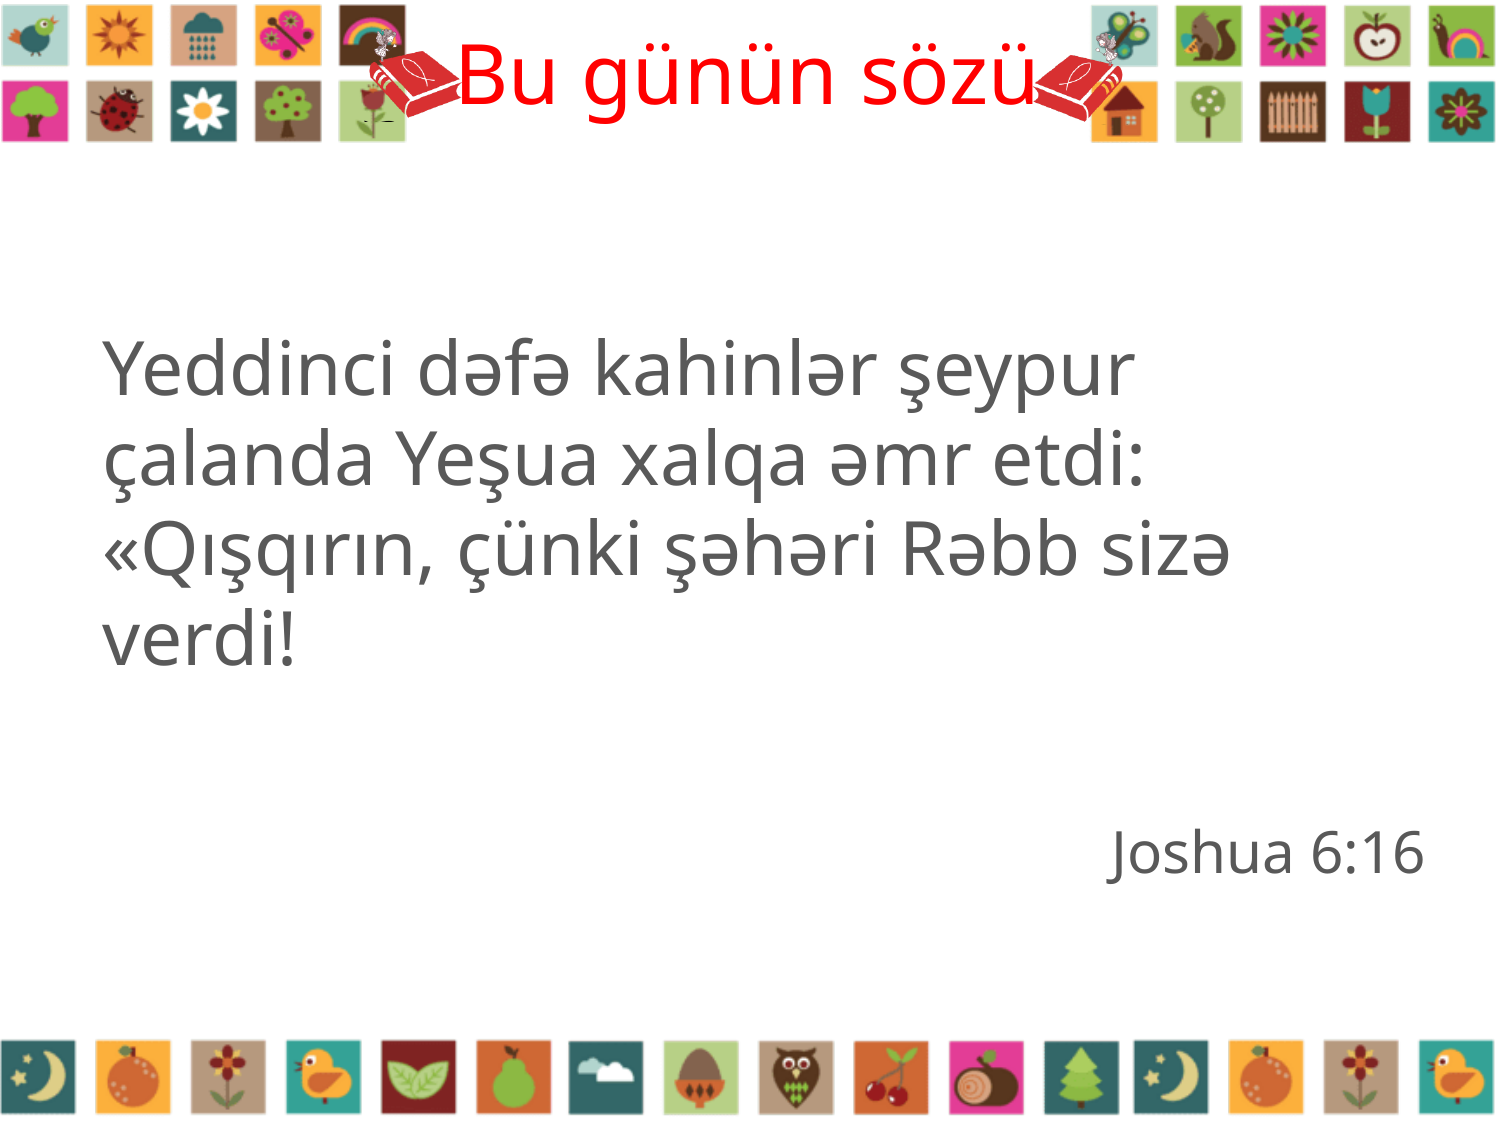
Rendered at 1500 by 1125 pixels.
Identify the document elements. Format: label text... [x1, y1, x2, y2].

text_box Yeddinci dəfə kahinlər şeypur çalanda Yeşua xalqa əmr etdi: «Qışqırın, çünki şəhəri Rəbb sizə verdi! [87, 313, 1435, 689]
text_box Bu günün sözü [492, 13, 1078, 129]
picture [1000, 3, 1500, 150]
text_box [0, 1028, 1500, 1118]
picture [0, 3, 494, 150]
text_box Joshua 6:16 [808, 807, 1441, 893]
